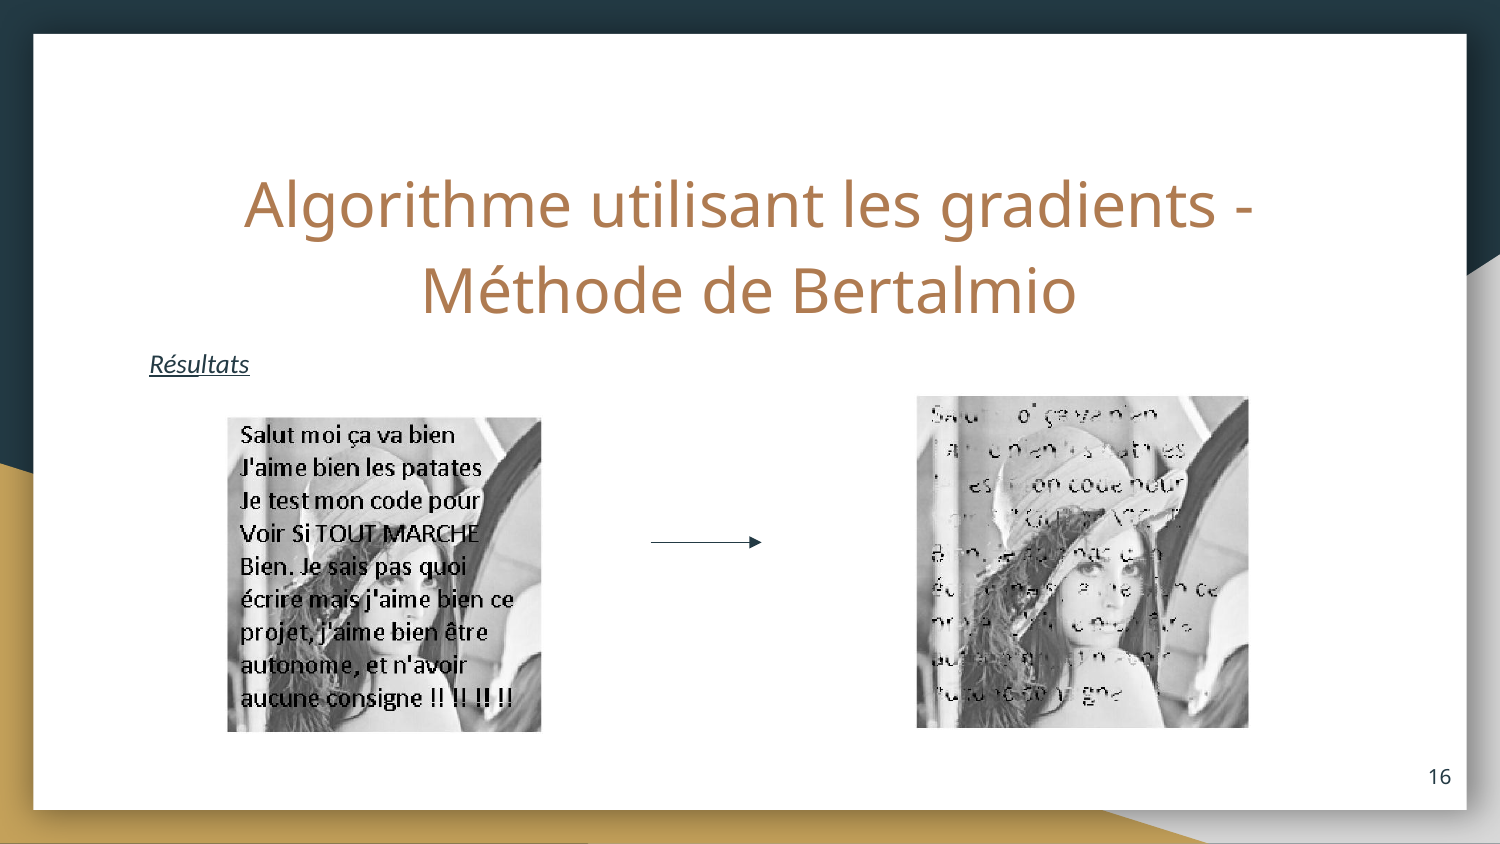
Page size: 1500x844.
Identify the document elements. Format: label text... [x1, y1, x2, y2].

title Algorithme utilisant les gradients - Méthode de Bertalmio [134, 138, 1366, 296]
picture [868, 352, 1302, 791]
list Résultats [134, 326, 1366, 729]
picture [198, 376, 576, 779]
slide_number 16 [1376, 745, 1467, 810]
